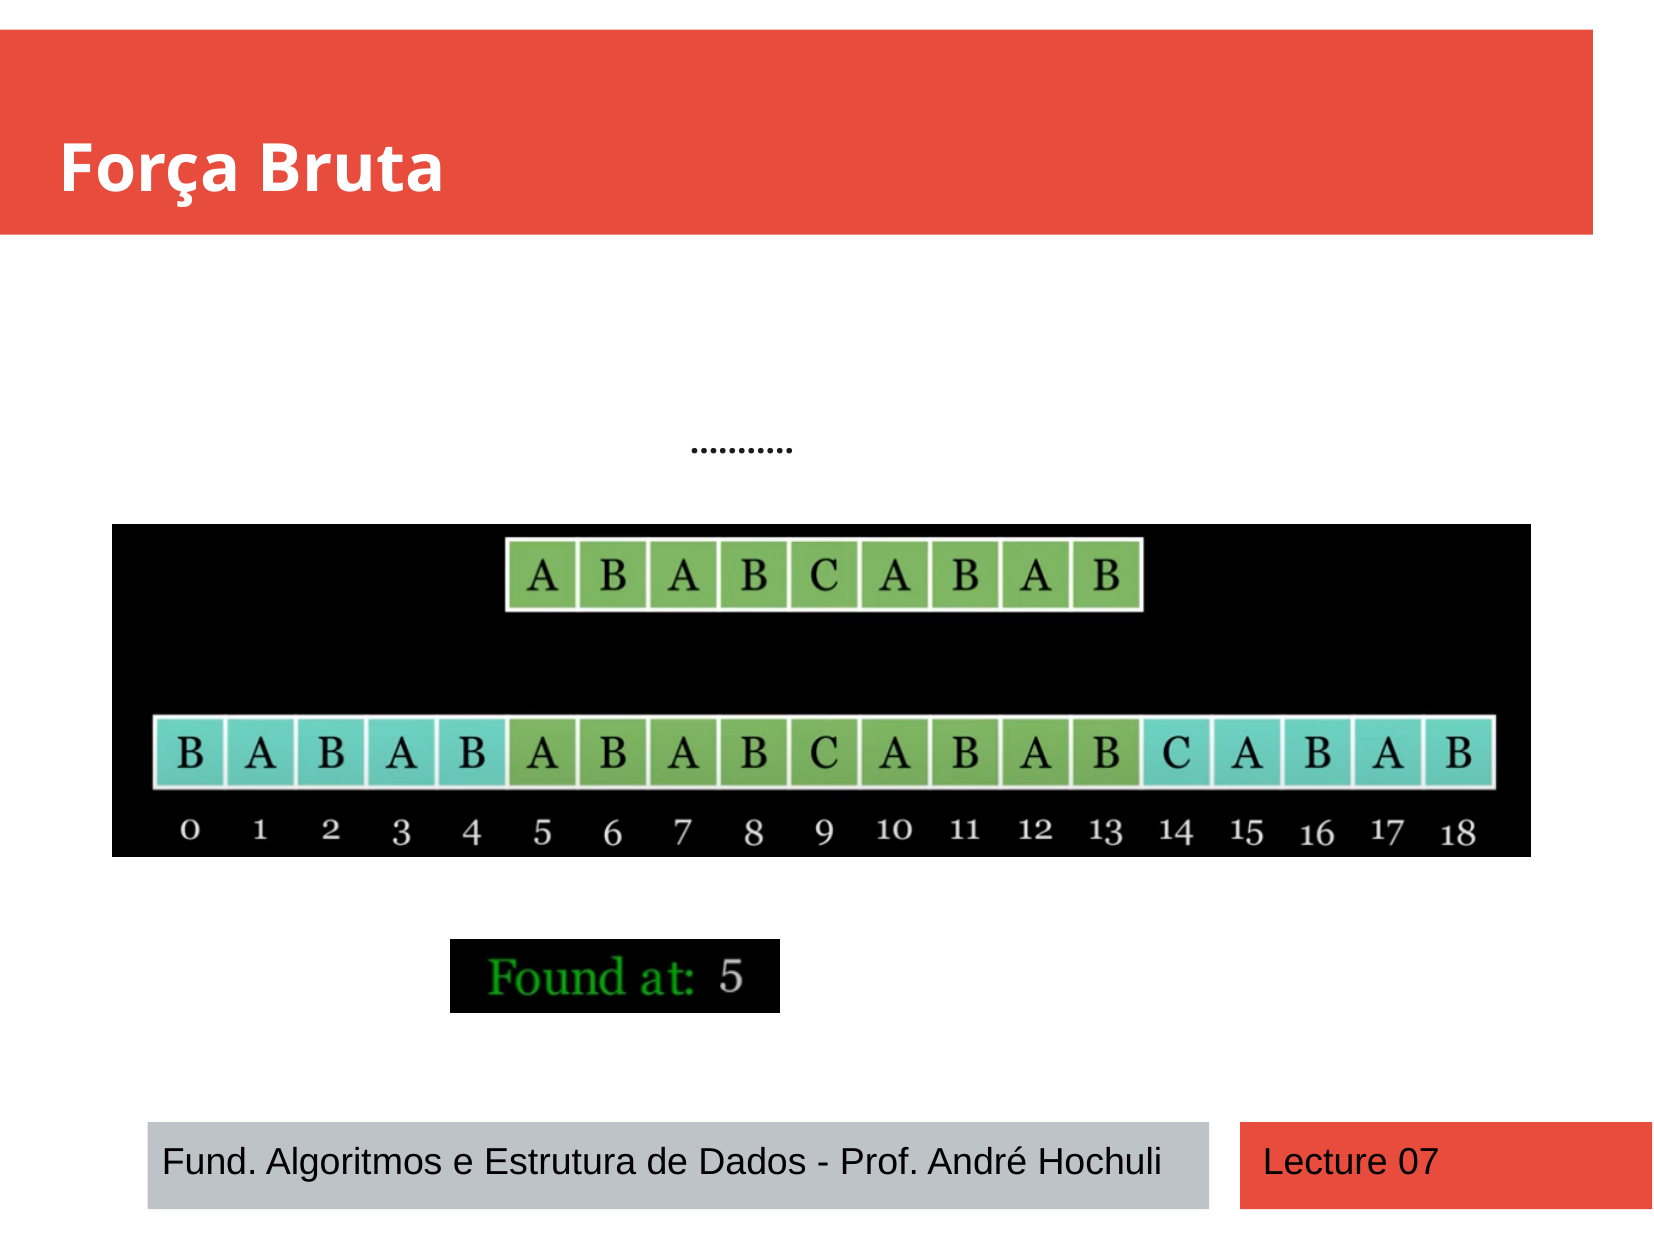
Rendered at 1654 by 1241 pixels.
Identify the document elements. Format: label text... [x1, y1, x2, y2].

text_box Força Bruta [59, 59, 1593, 206]
text_box Fund. Algoritmos e Estrutura de Dados - Prof. André Hochuli [147, 1129, 1204, 1188]
text_box Lecture 07 [1248, 1129, 1622, 1188]
picture [449, 938, 780, 1013]
picture [112, 524, 1532, 858]
text_box ……….. [674, 412, 975, 488]
